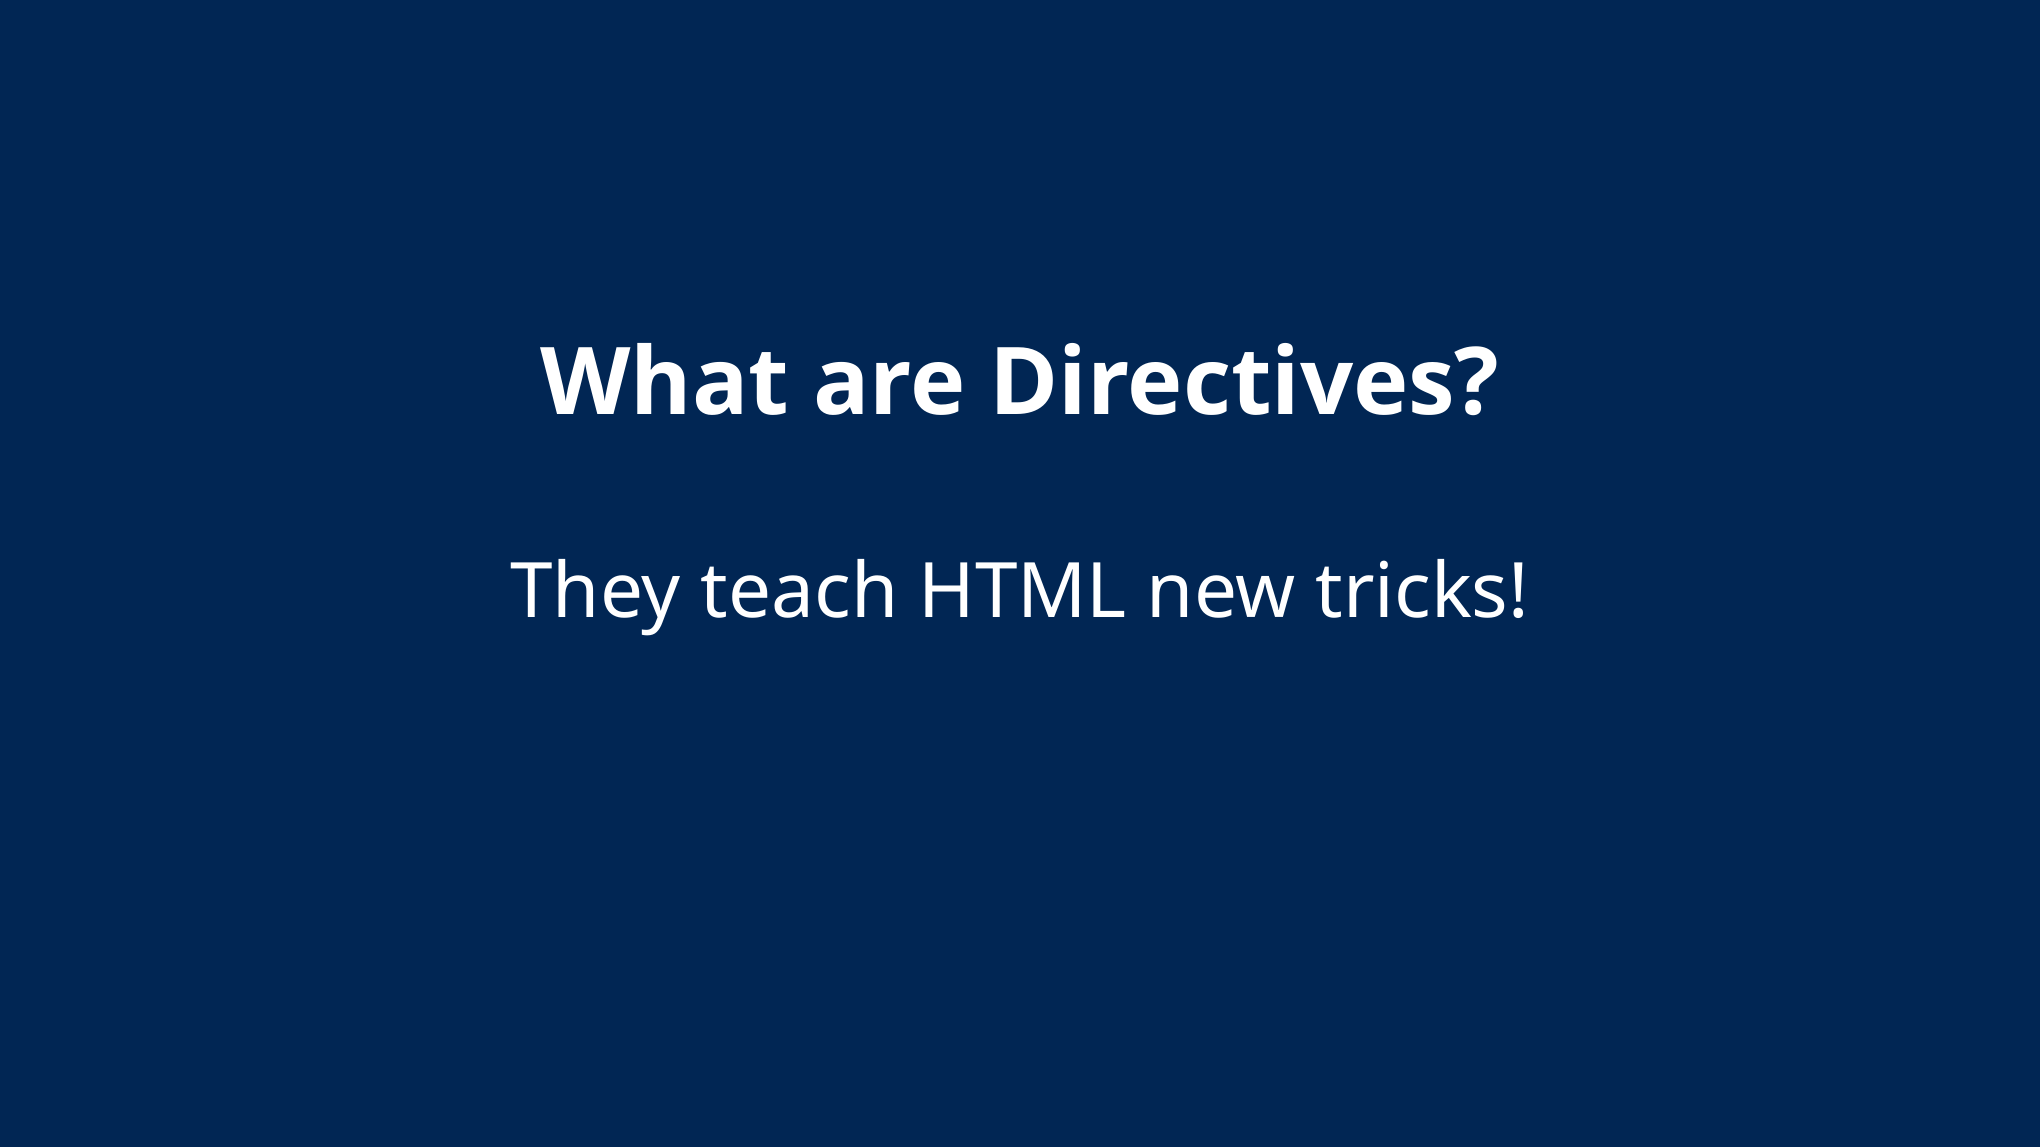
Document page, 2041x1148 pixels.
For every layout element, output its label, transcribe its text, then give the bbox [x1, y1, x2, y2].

list What are Directives? They teach HTML new tricks! [331, 318, 1709, 655]
